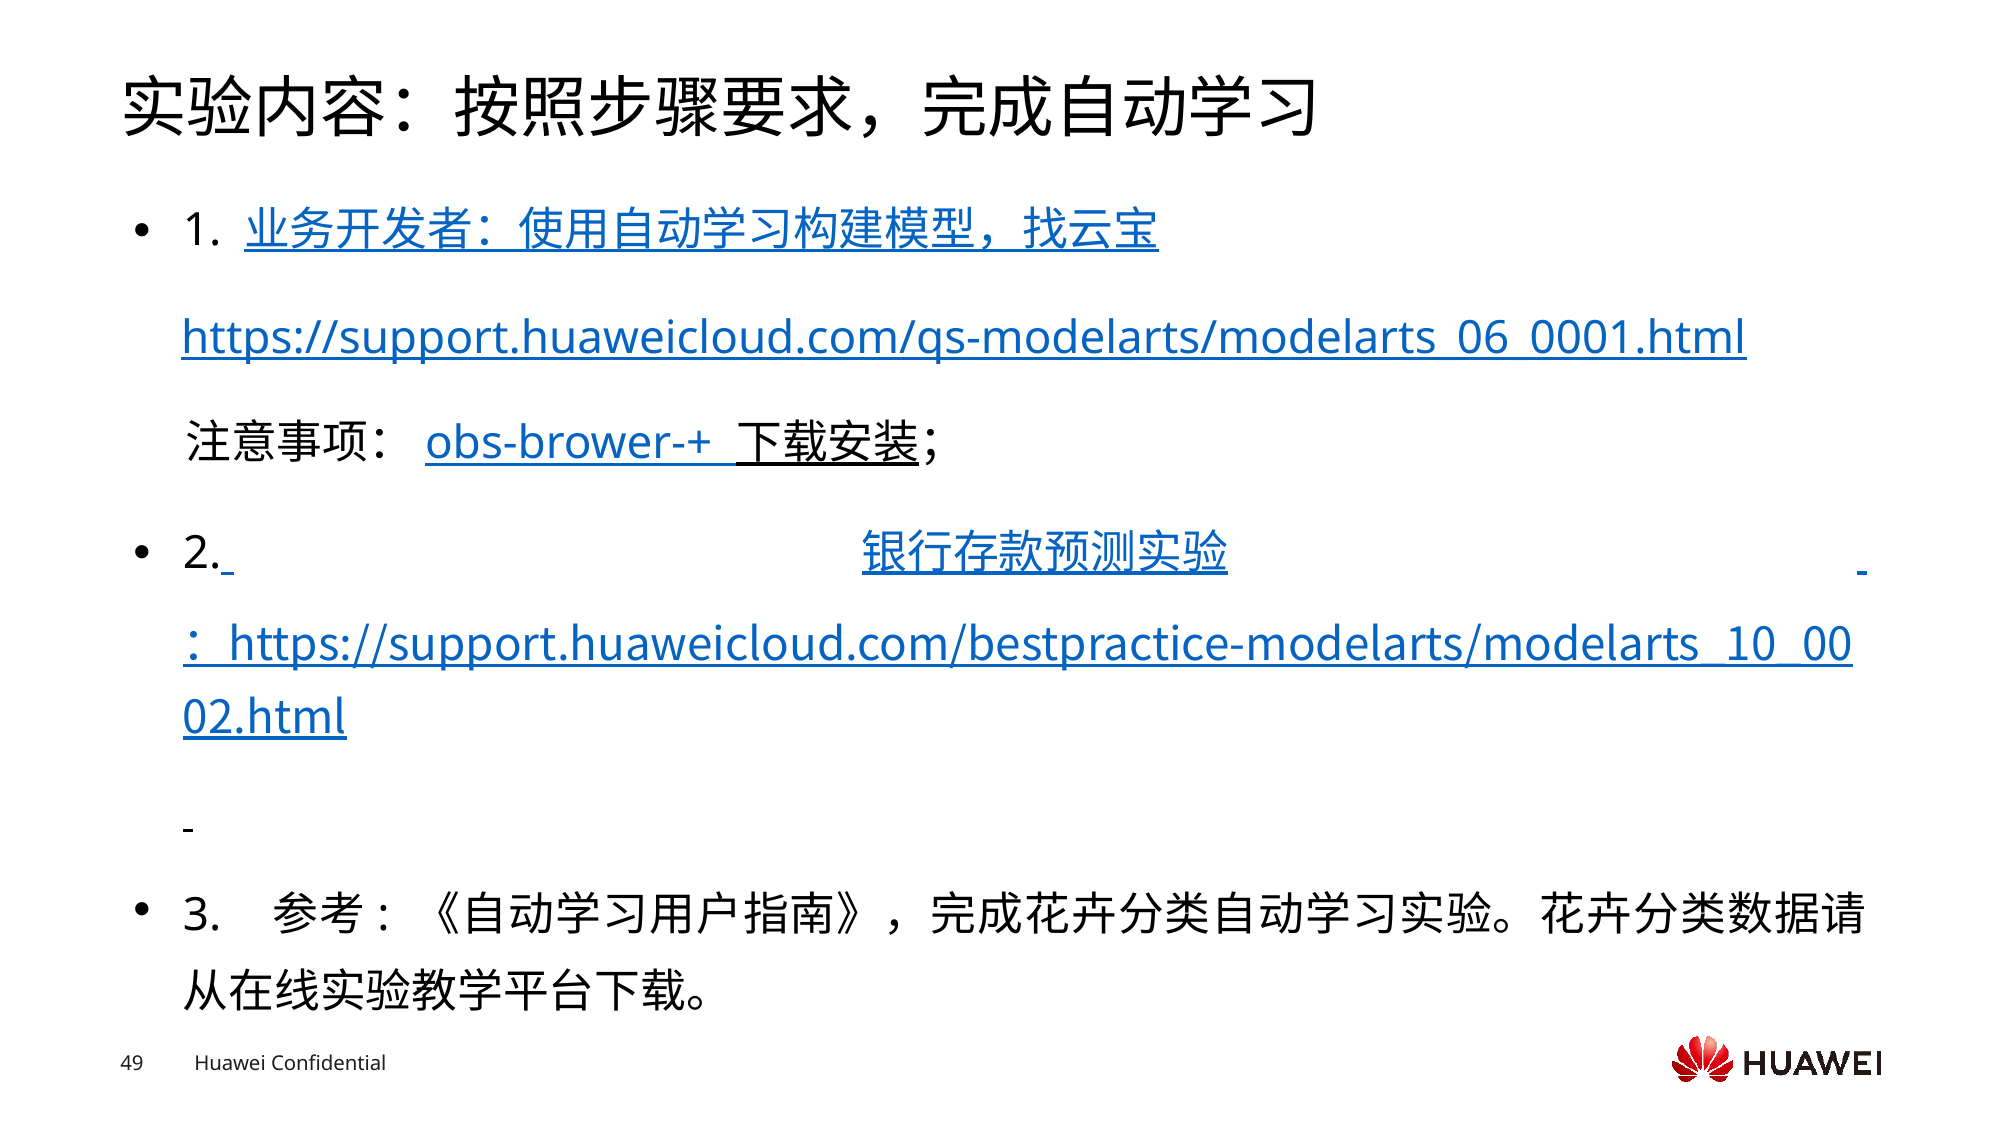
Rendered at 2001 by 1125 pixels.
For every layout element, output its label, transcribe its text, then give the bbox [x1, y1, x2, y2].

picture [1672, 1036, 1881, 1082]
list 1. 业务开发者：使用自动学习构建模型，找云宝 https://support.huaweicloud.com/qs-modelarts/modelarts_06_0001.html 注意事项：obs-brower-+ 下载安装； 2. 银行存款预测实验 ：https://support.huaweicloud.com/bestpractice-modelarts/modelarts_10_0002.html 3. 参考: 《自动学习用户指南》，完成花卉分类自动学习实验。花卉分类数据请从在线实验教学平台下载。 [119, 166, 1881, 973]
title 实验内容：按照步骤要求，完成自动学习 [120, 73, 1880, 166]
